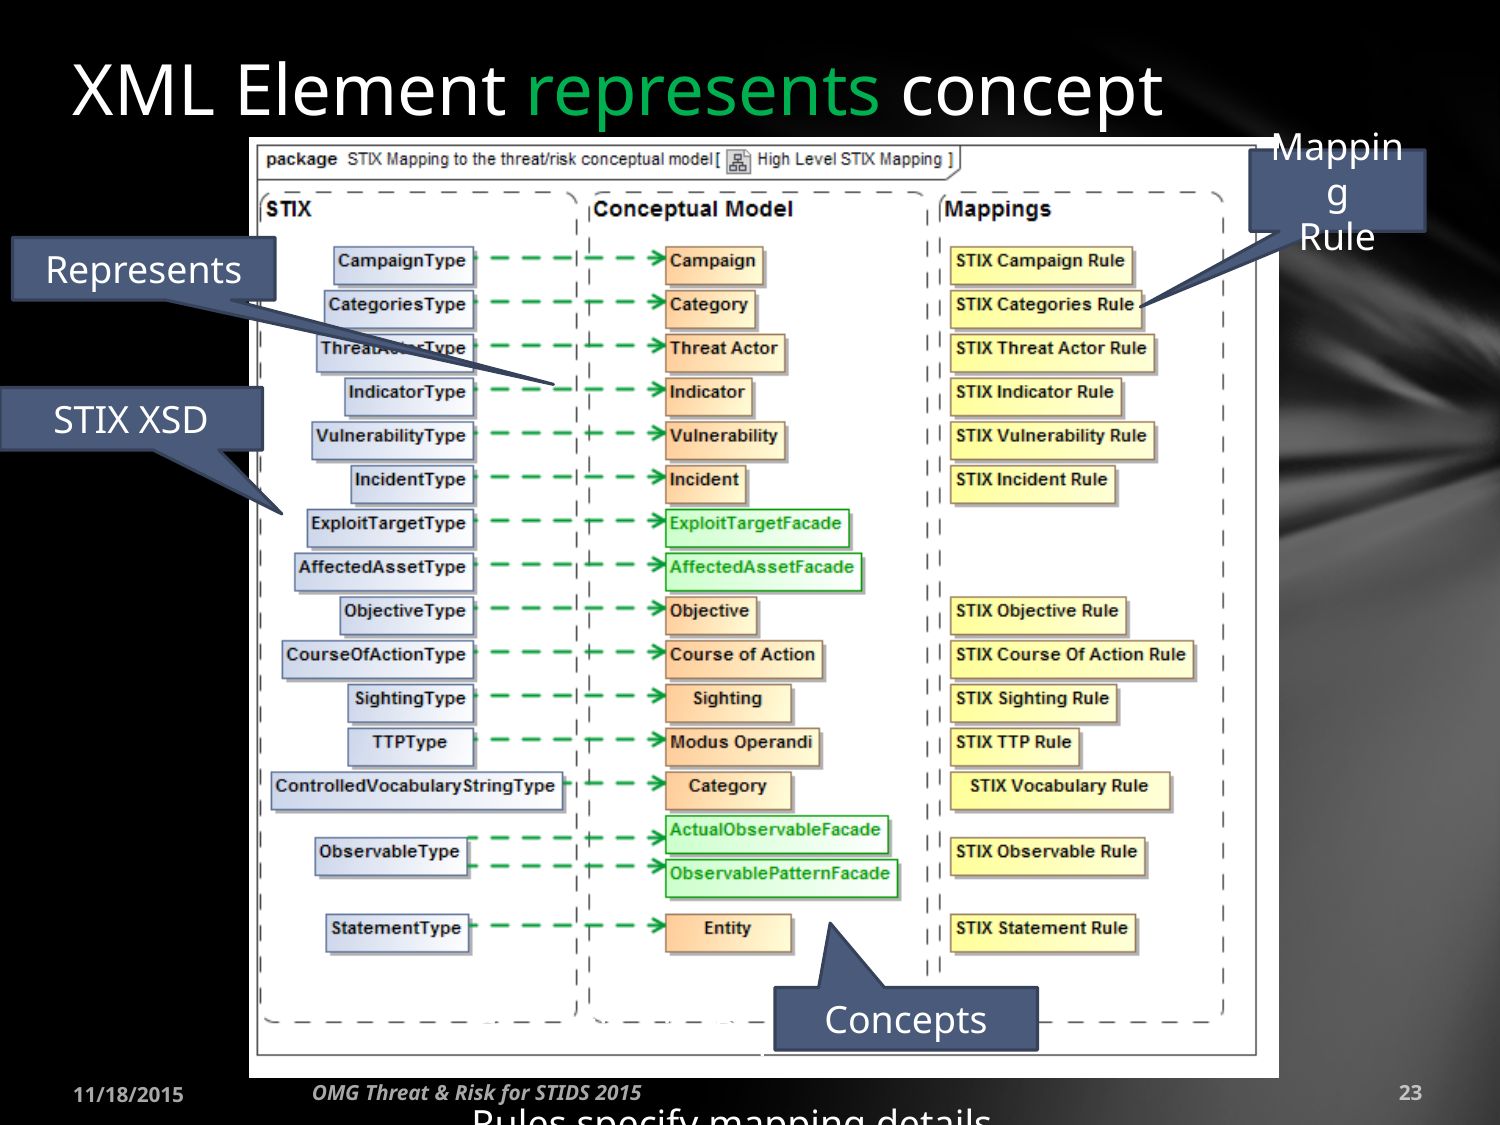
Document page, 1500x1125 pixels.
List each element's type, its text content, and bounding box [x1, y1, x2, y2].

text_box Green line is “Represents” Rules specify mapping details [456, 1092, 1008, 1125]
title XML Element represents concept [57, 37, 1488, 138]
text_box STIX XSD [0, 385, 243, 497]
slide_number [57, 1073, 299, 1115]
picture [249, 137, 1279, 1079]
footer OMG Threat & Risk for STIDS 2015 [299, 1092, 968, 1115]
slide_number 23 [1293, 1073, 1438, 1115]
text_box Represents [10, 235, 243, 319]
text_box Mapping Rule [1284, 148, 1427, 250]
